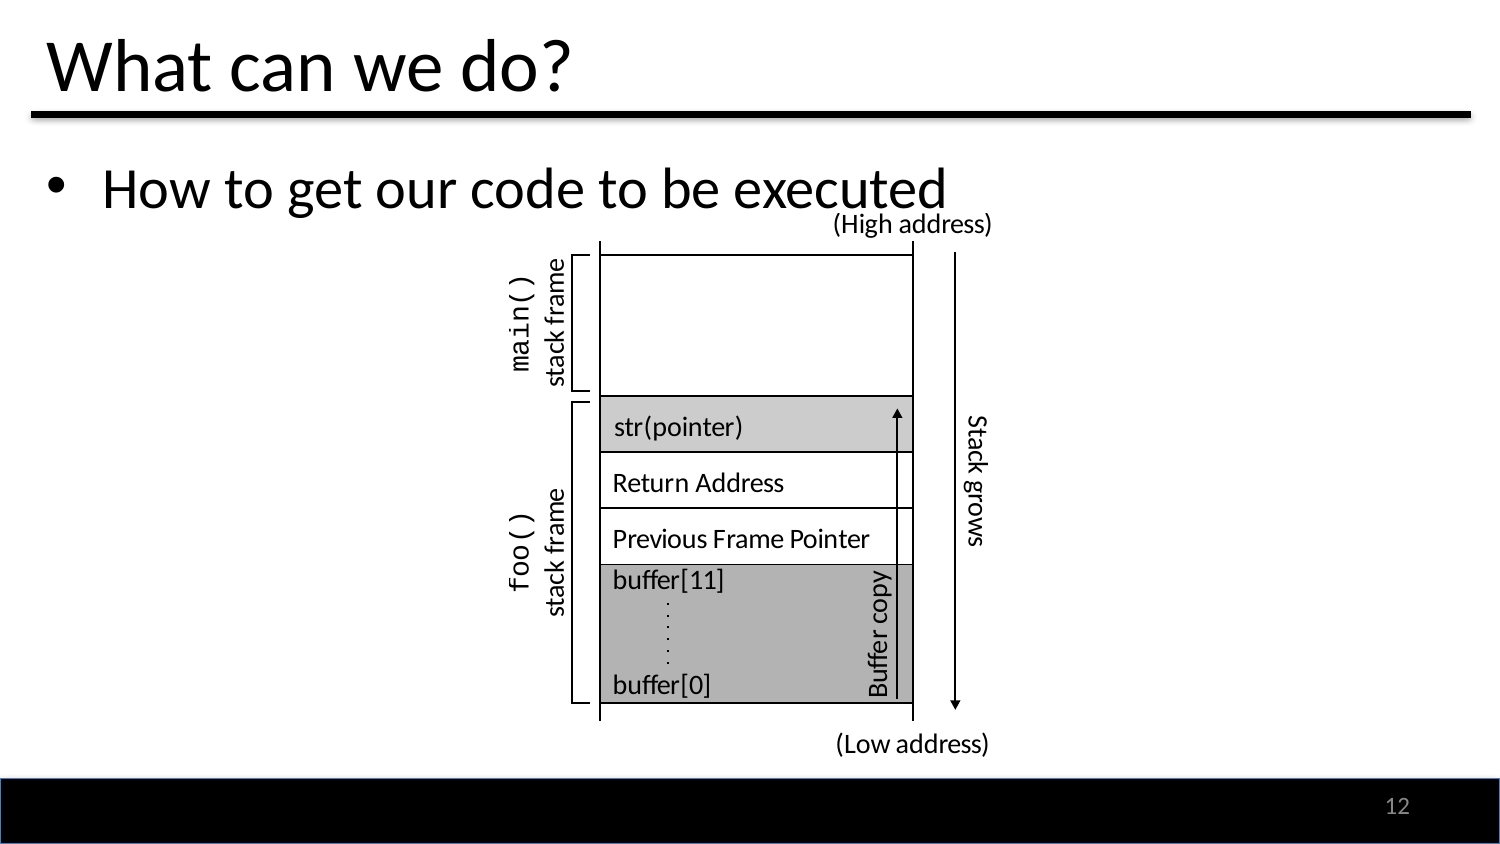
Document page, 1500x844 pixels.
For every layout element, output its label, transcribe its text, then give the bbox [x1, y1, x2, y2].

list How to get our code to be executed [31, 142, 1472, 760]
title What can we do? [31, 16, 1472, 106]
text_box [509, 212, 994, 760]
slide_number 11 [1074, 782, 1425, 827]
